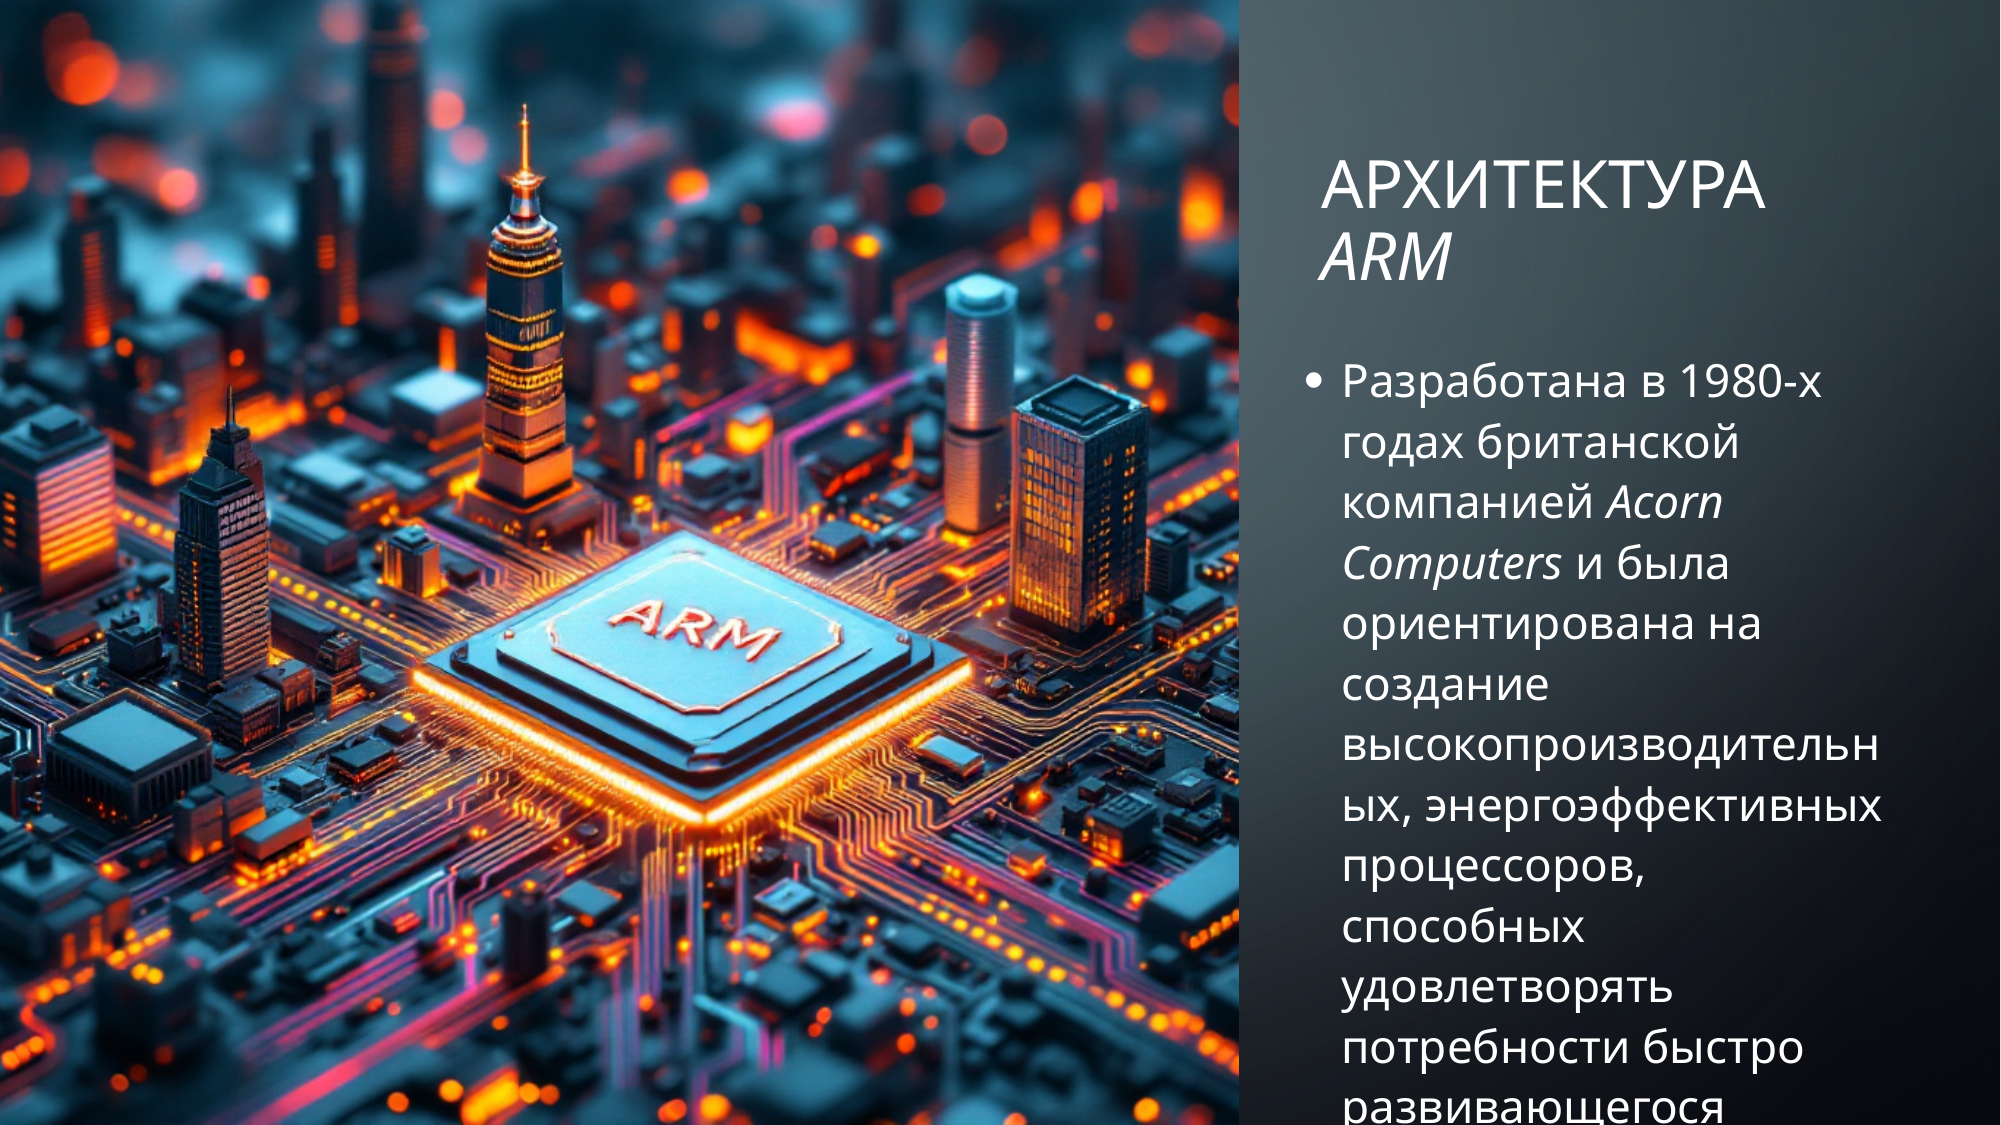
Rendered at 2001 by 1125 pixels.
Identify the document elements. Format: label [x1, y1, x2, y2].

text_box [1240, 0, 2000, 1125]
list [0, 0, 1240, 1125]
